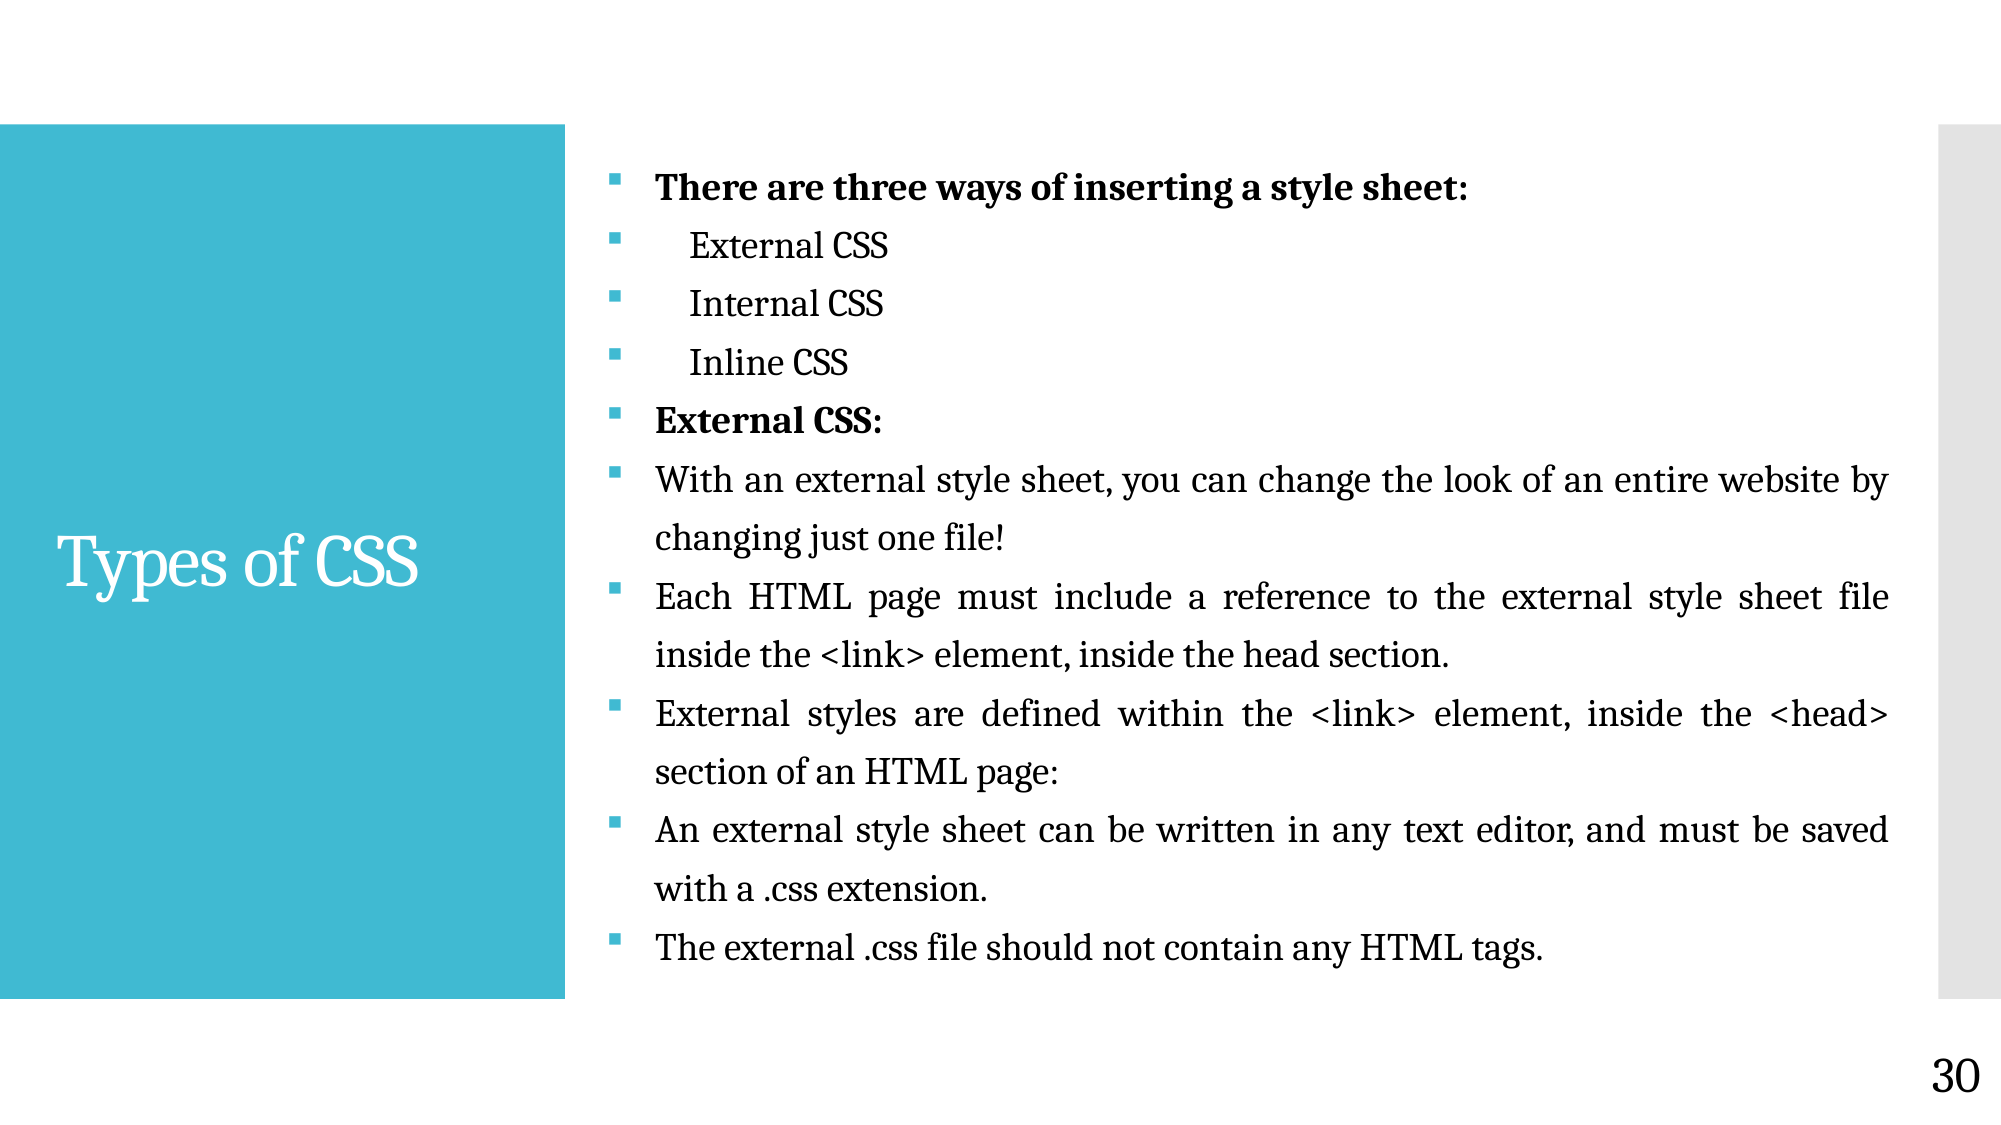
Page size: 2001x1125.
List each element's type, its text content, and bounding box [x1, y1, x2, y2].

list There are three ways of inserting a style sheet: External CSS Internal CSS Inline CSS External CSS: With an external style sheet, you can change the look of an entire website by changing just one file! Each HTML page must include a reference to the external style sheet file inside the <link> element, inside the head section. External styles are defined within the <link> element, inside the <head> section of an HTML page: An external style sheet can be written in any text editor, and must be saved with a .css extension. The external .css file should not contain any HTML tags. [591, 141, 1906, 982]
title Types of CSS [41, 184, 525, 940]
slide_number 30 [1744, 1042, 1996, 1103]
